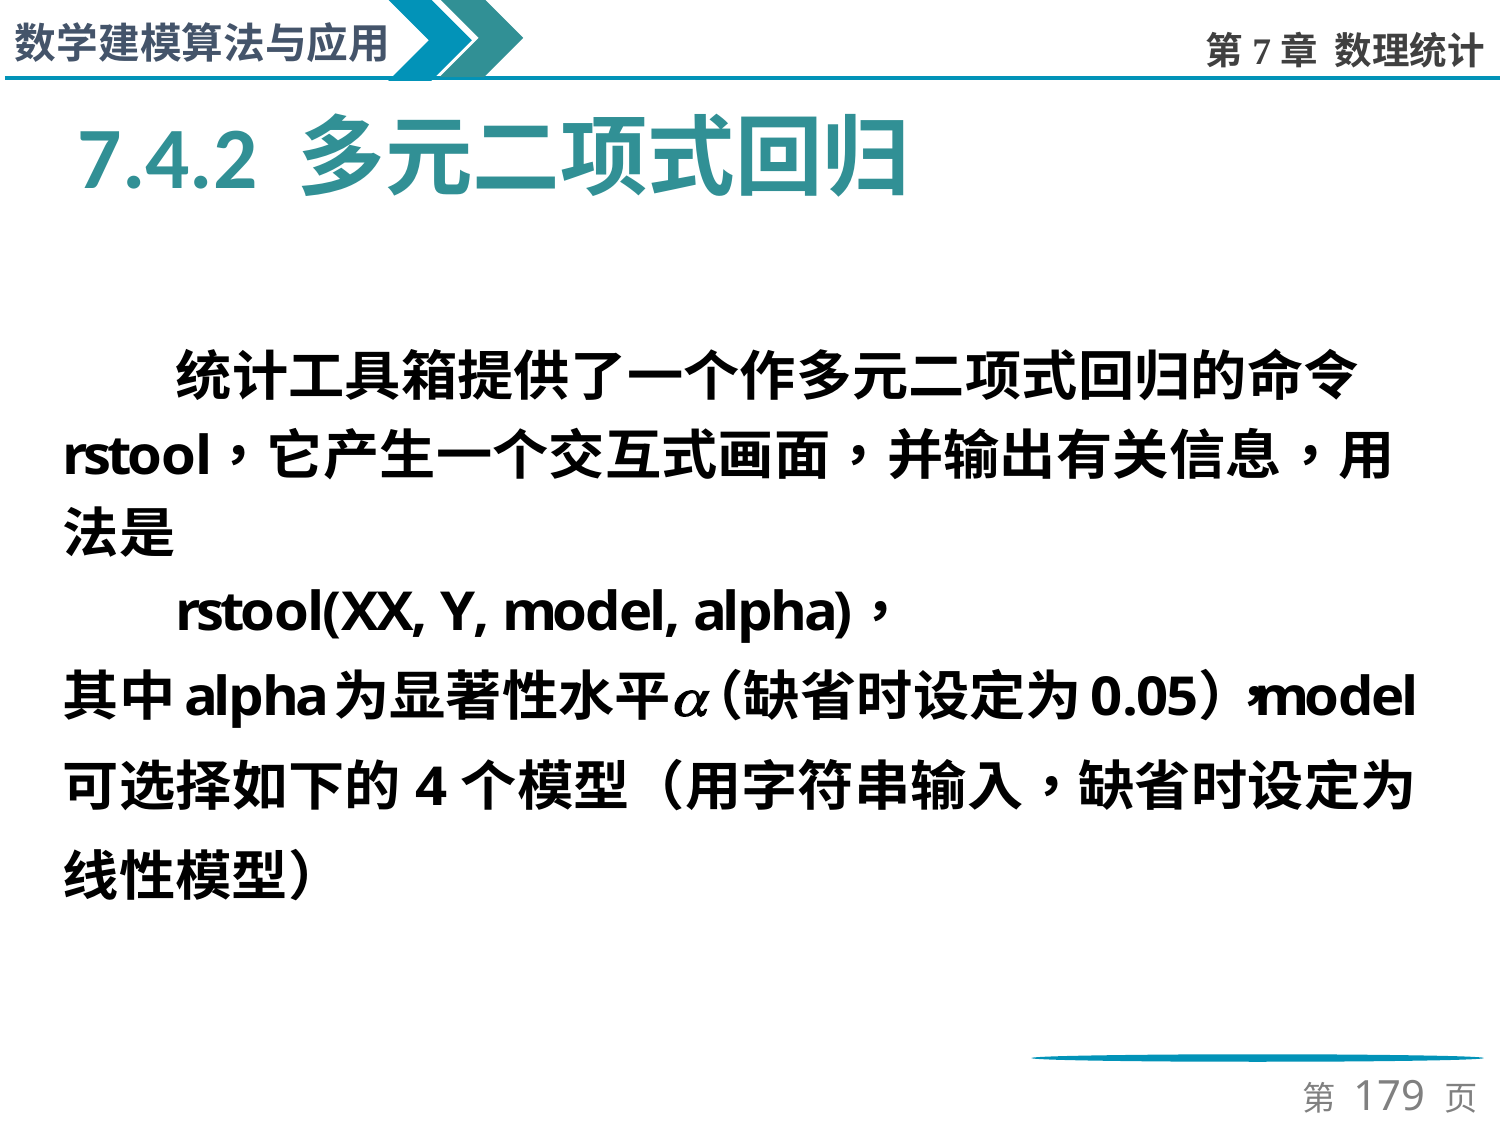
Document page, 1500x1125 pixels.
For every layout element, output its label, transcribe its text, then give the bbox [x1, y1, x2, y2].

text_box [62, 340, 1418, 925]
text_box 7.4.2 多元二项式回归 [63, 94, 1395, 319]
